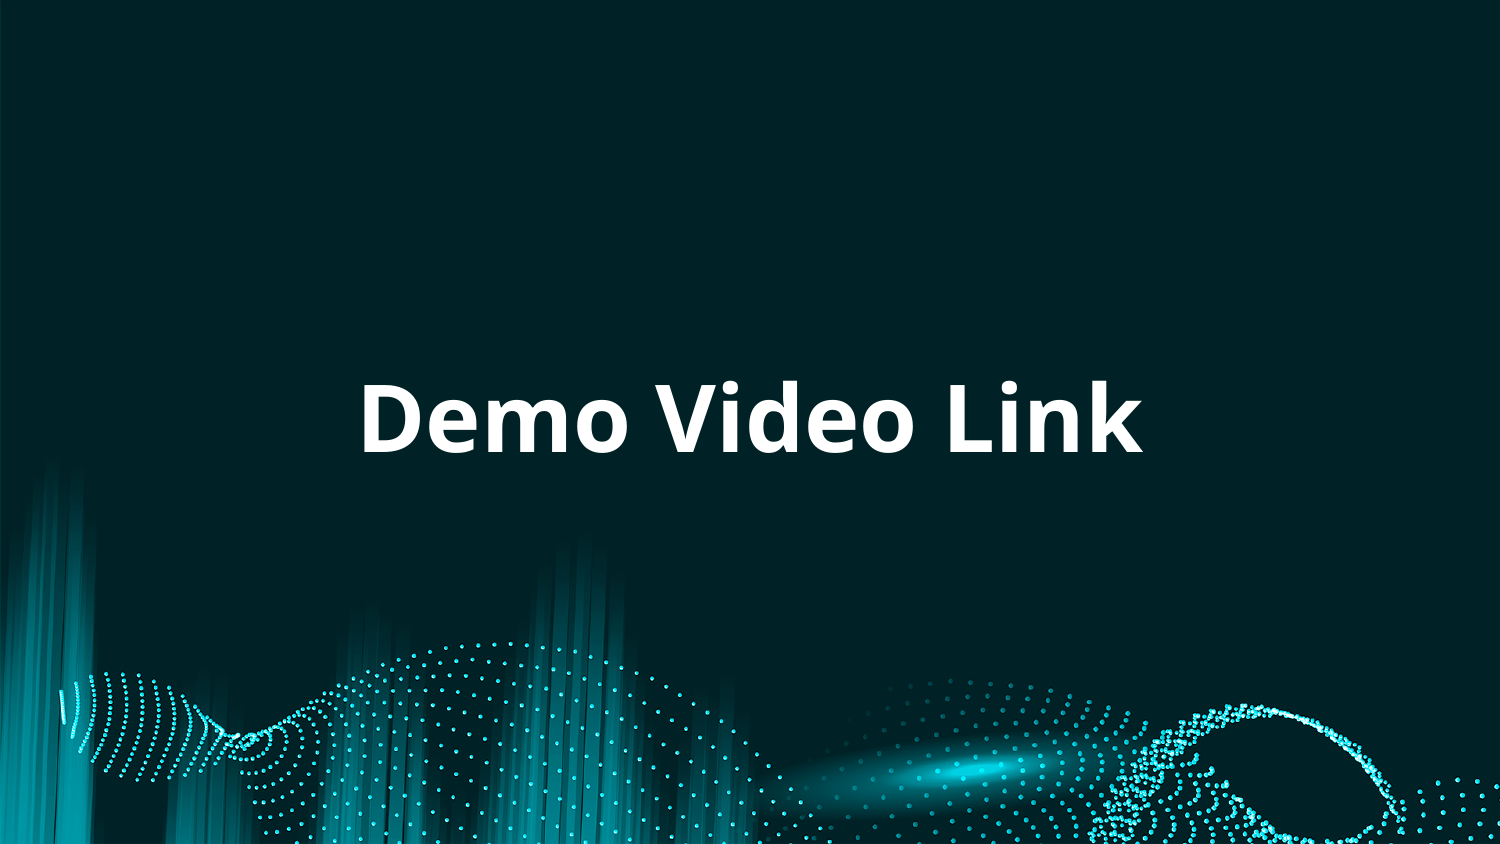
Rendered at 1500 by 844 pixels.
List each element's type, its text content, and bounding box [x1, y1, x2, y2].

picture [0, 0, 1500, 844]
title Demo Video Link [208, 343, 1292, 501]
